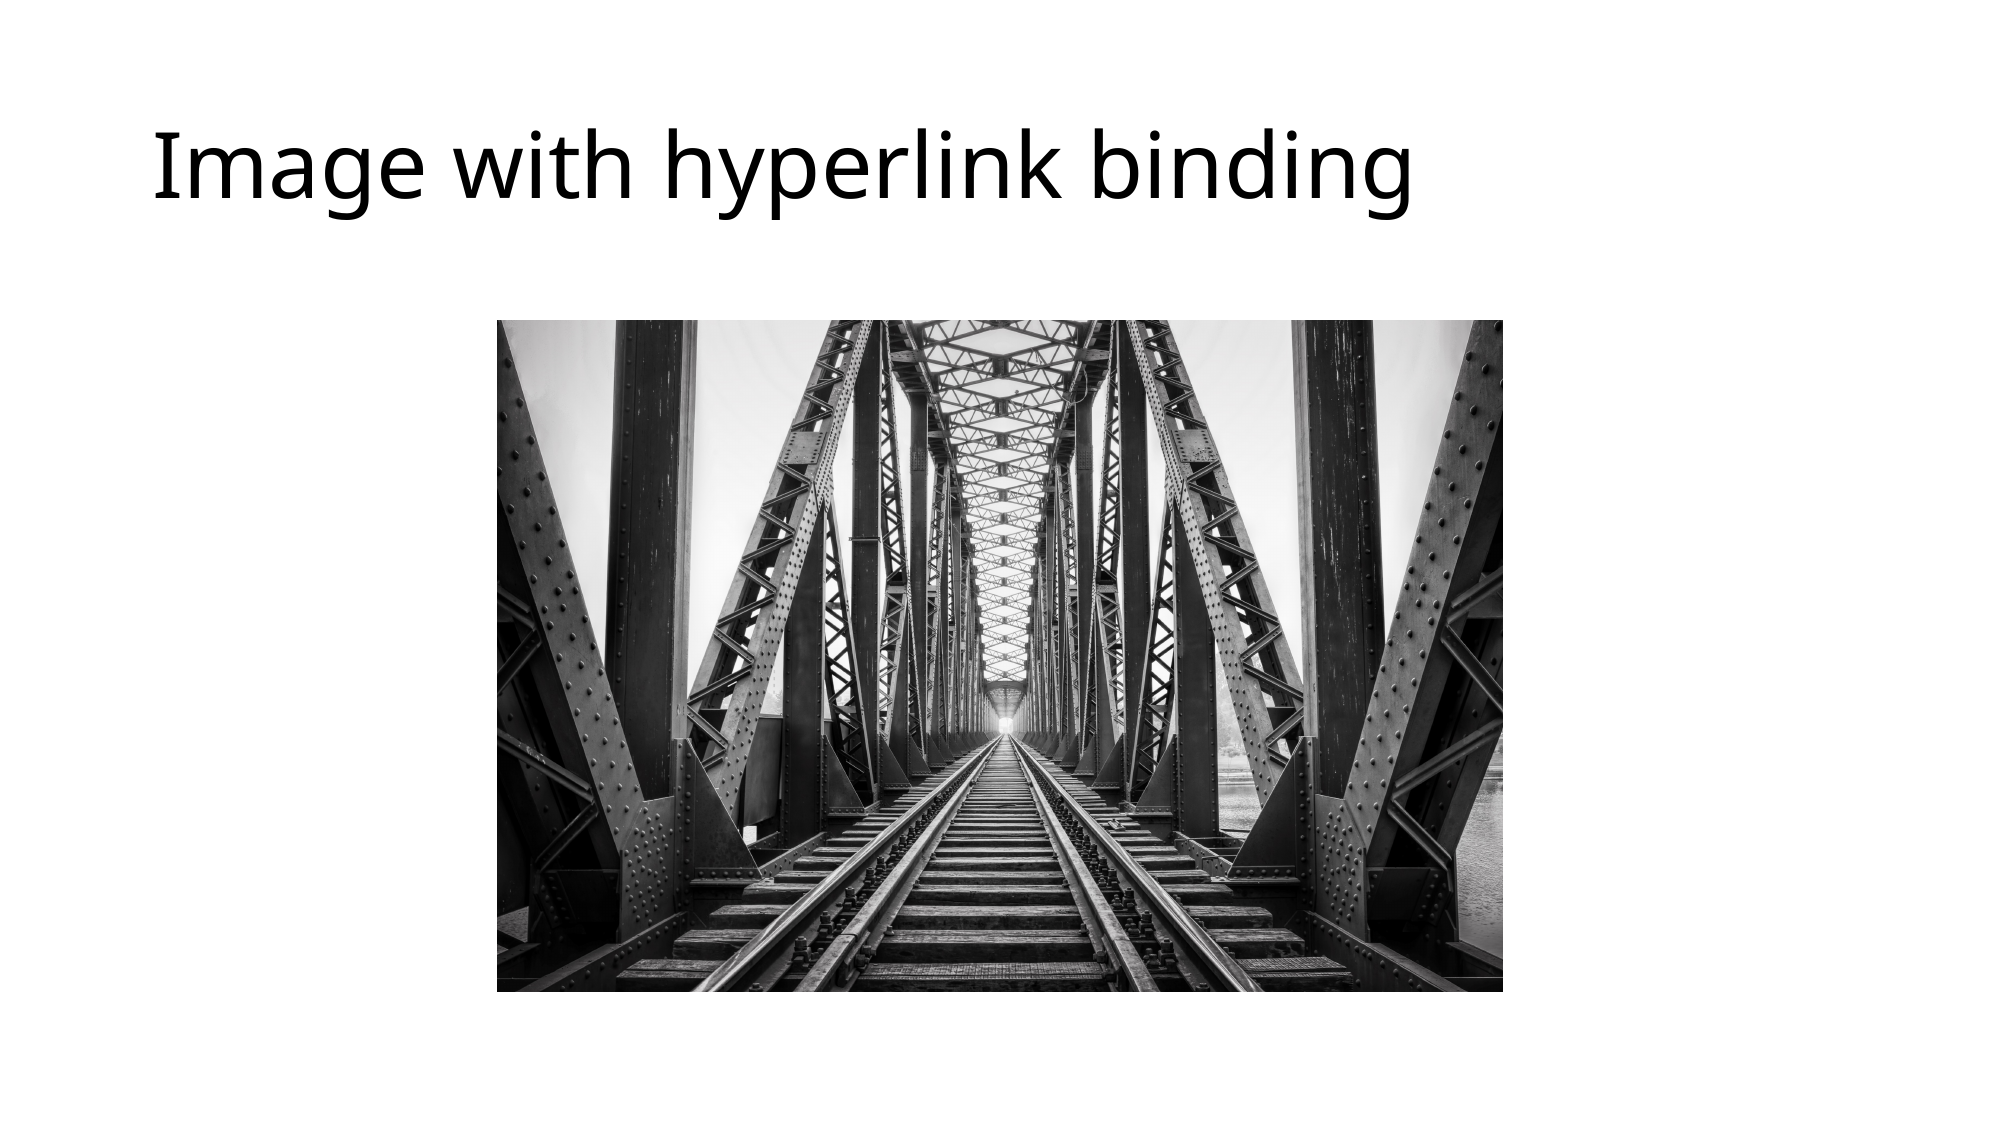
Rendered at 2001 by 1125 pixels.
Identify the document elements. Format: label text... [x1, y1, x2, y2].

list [497, 320, 1503, 992]
title Image with hyperlink binding [137, 59, 1863, 278]
